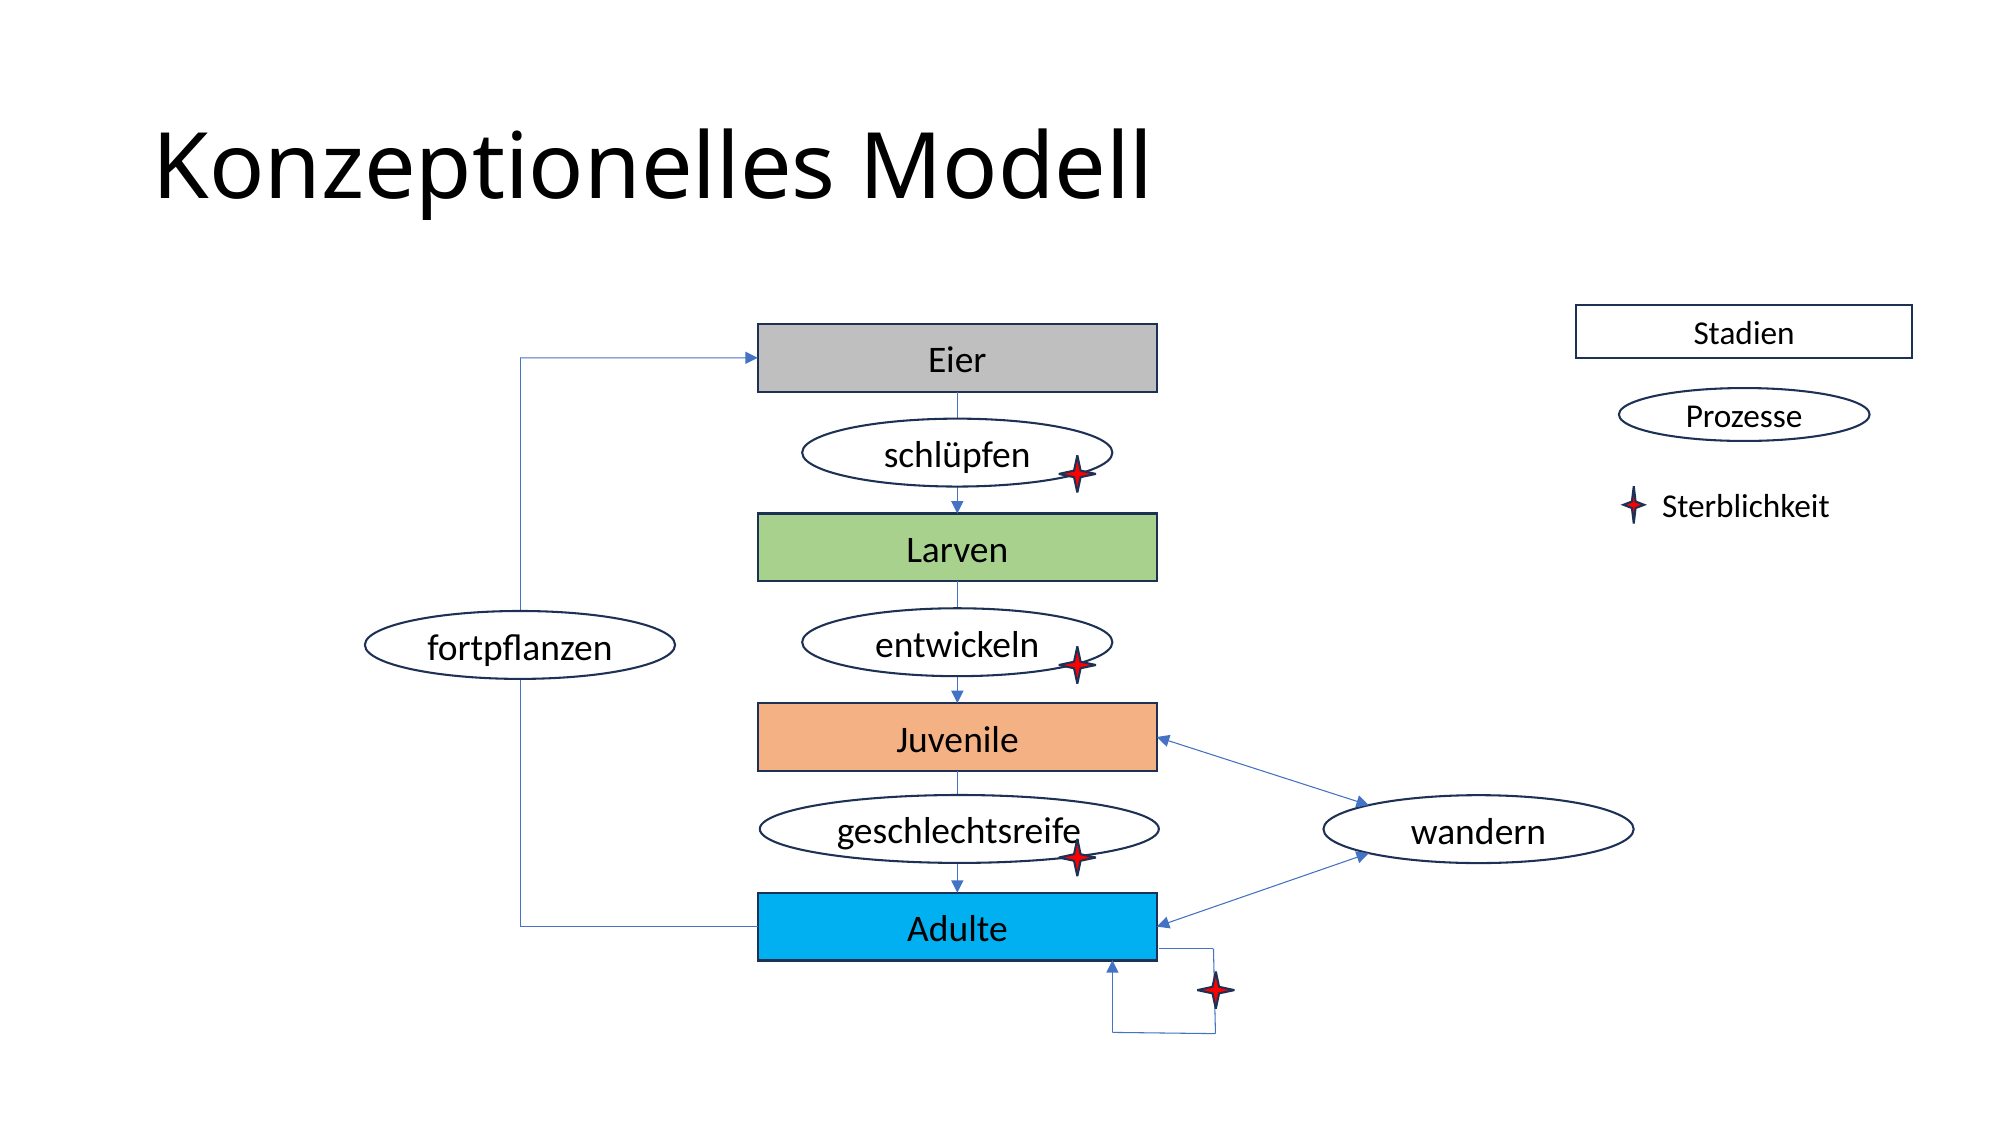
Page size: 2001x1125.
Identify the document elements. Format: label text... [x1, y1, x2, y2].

text_box schlüpfen [801, 417, 957, 488]
text_box [1058, 455, 1097, 493]
text_box Juvenile [757, 702, 1158, 772]
text_box geschlechtsreife [958, 793, 1160, 864]
text_box fortpflanzen [521, 609, 677, 680]
text_box Larven [757, 512, 1158, 582]
text_box Stadien [1575, 304, 1913, 359]
text_box schlüpfen [958, 417, 1114, 488]
text_box wandern [1322, 794, 1635, 865]
text_box entwickeln [801, 607, 957, 678]
text_box Prozesse [1617, 387, 1871, 442]
text_box fortpflanzen [363, 609, 519, 680]
text_box Sterblichkeit [1646, 469, 1872, 539]
text_box entwickeln [958, 607, 1114, 678]
text_box [1197, 979, 1213, 1001]
text_box [1216, 971, 1235, 1009]
title Konzeptionelles Modell [137, 59, 1863, 278]
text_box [1156, 853, 1369, 927]
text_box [1156, 737, 1369, 806]
text_box geschlechtsreife [758, 793, 957, 864]
text_box [1058, 646, 1097, 684]
text_box [1058, 838, 1097, 877]
text_box [1620, 486, 1646, 524]
text_box Eier [757, 323, 1158, 393]
text_box Adulte [757, 892, 1158, 962]
